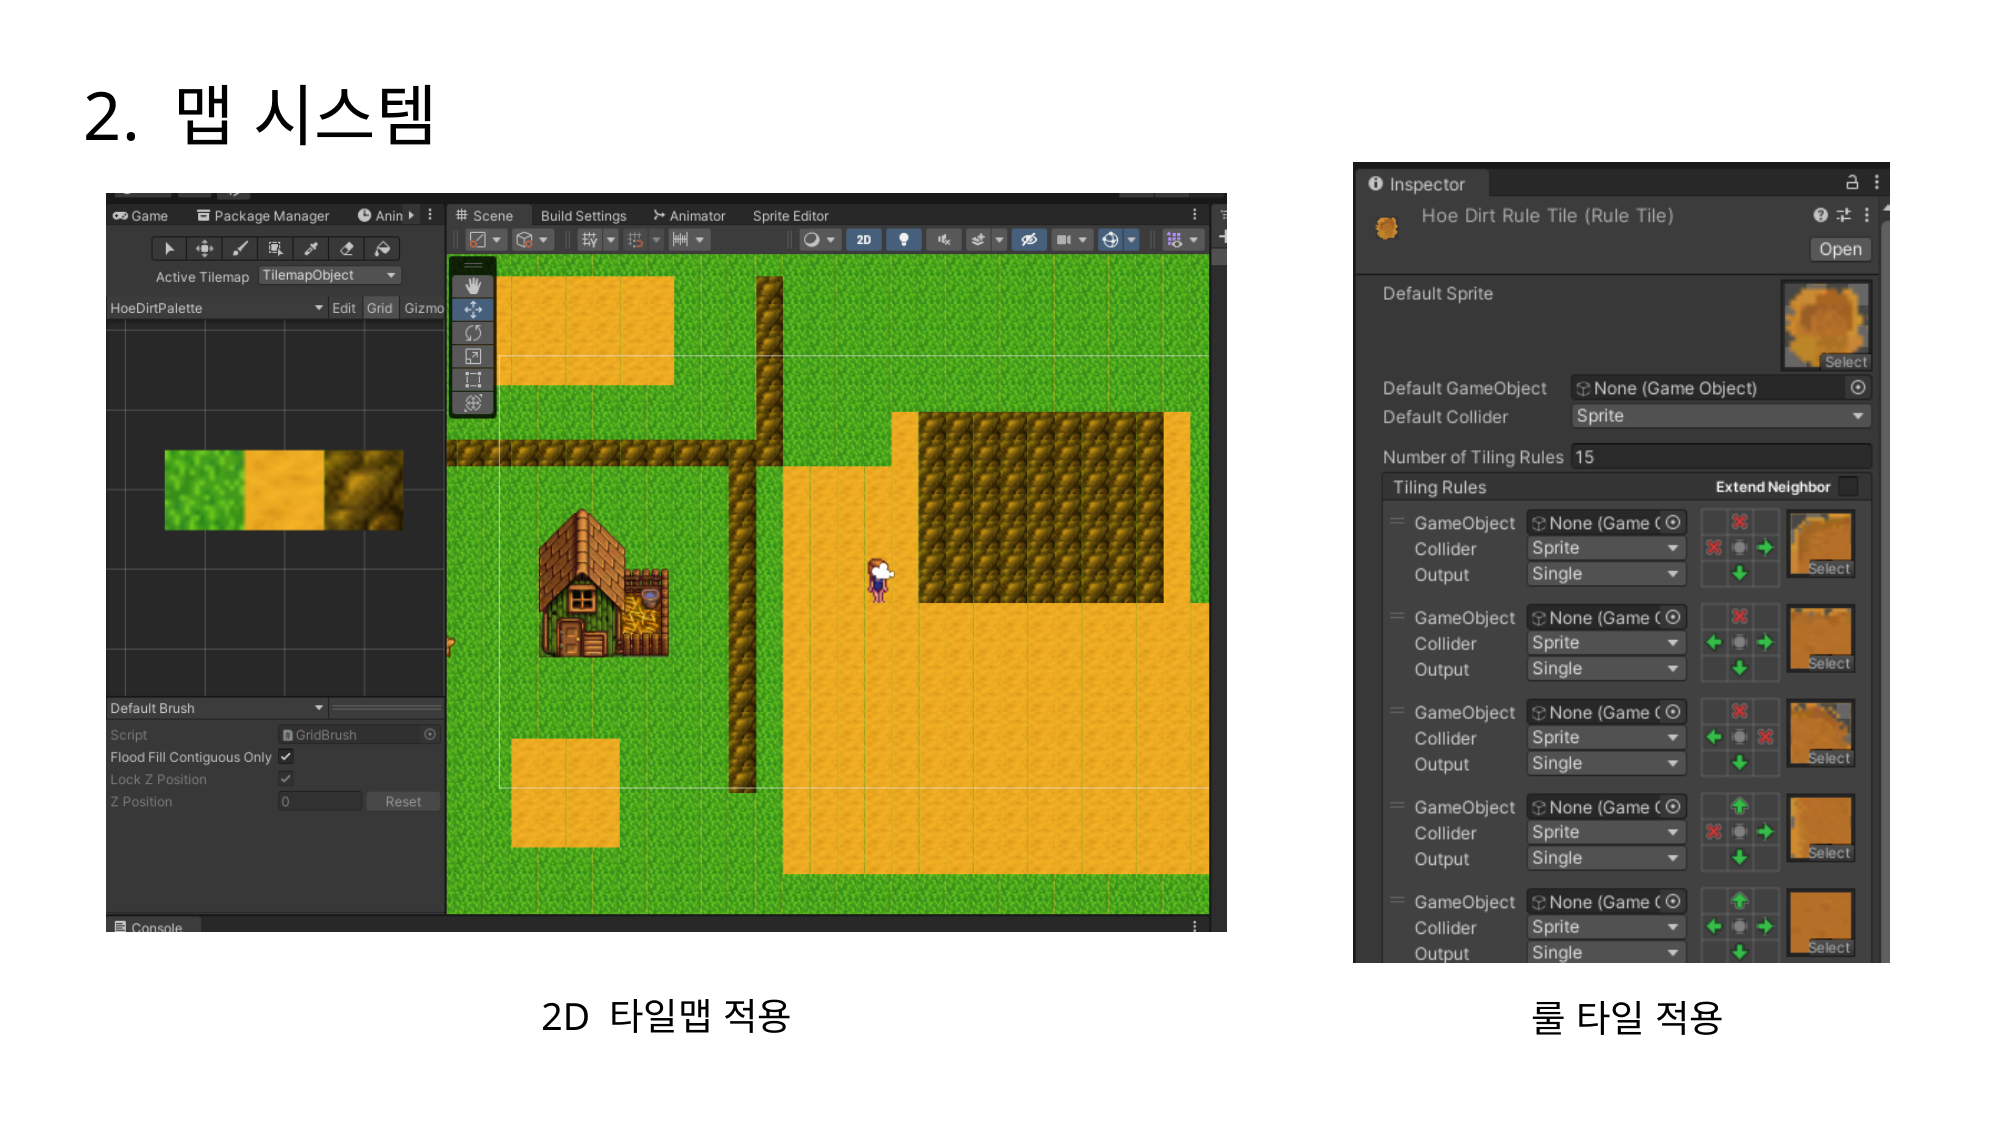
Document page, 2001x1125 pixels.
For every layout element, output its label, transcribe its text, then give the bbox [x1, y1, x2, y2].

text_box 룰 타일 적용 [1516, 987, 1740, 1048]
picture [1353, 162, 1890, 963]
picture [106, 193, 1228, 932]
text_box 2. 맵 시스템 [69, 66, 453, 162]
text_box 2D 타일맵 적용 [526, 985, 808, 1046]
